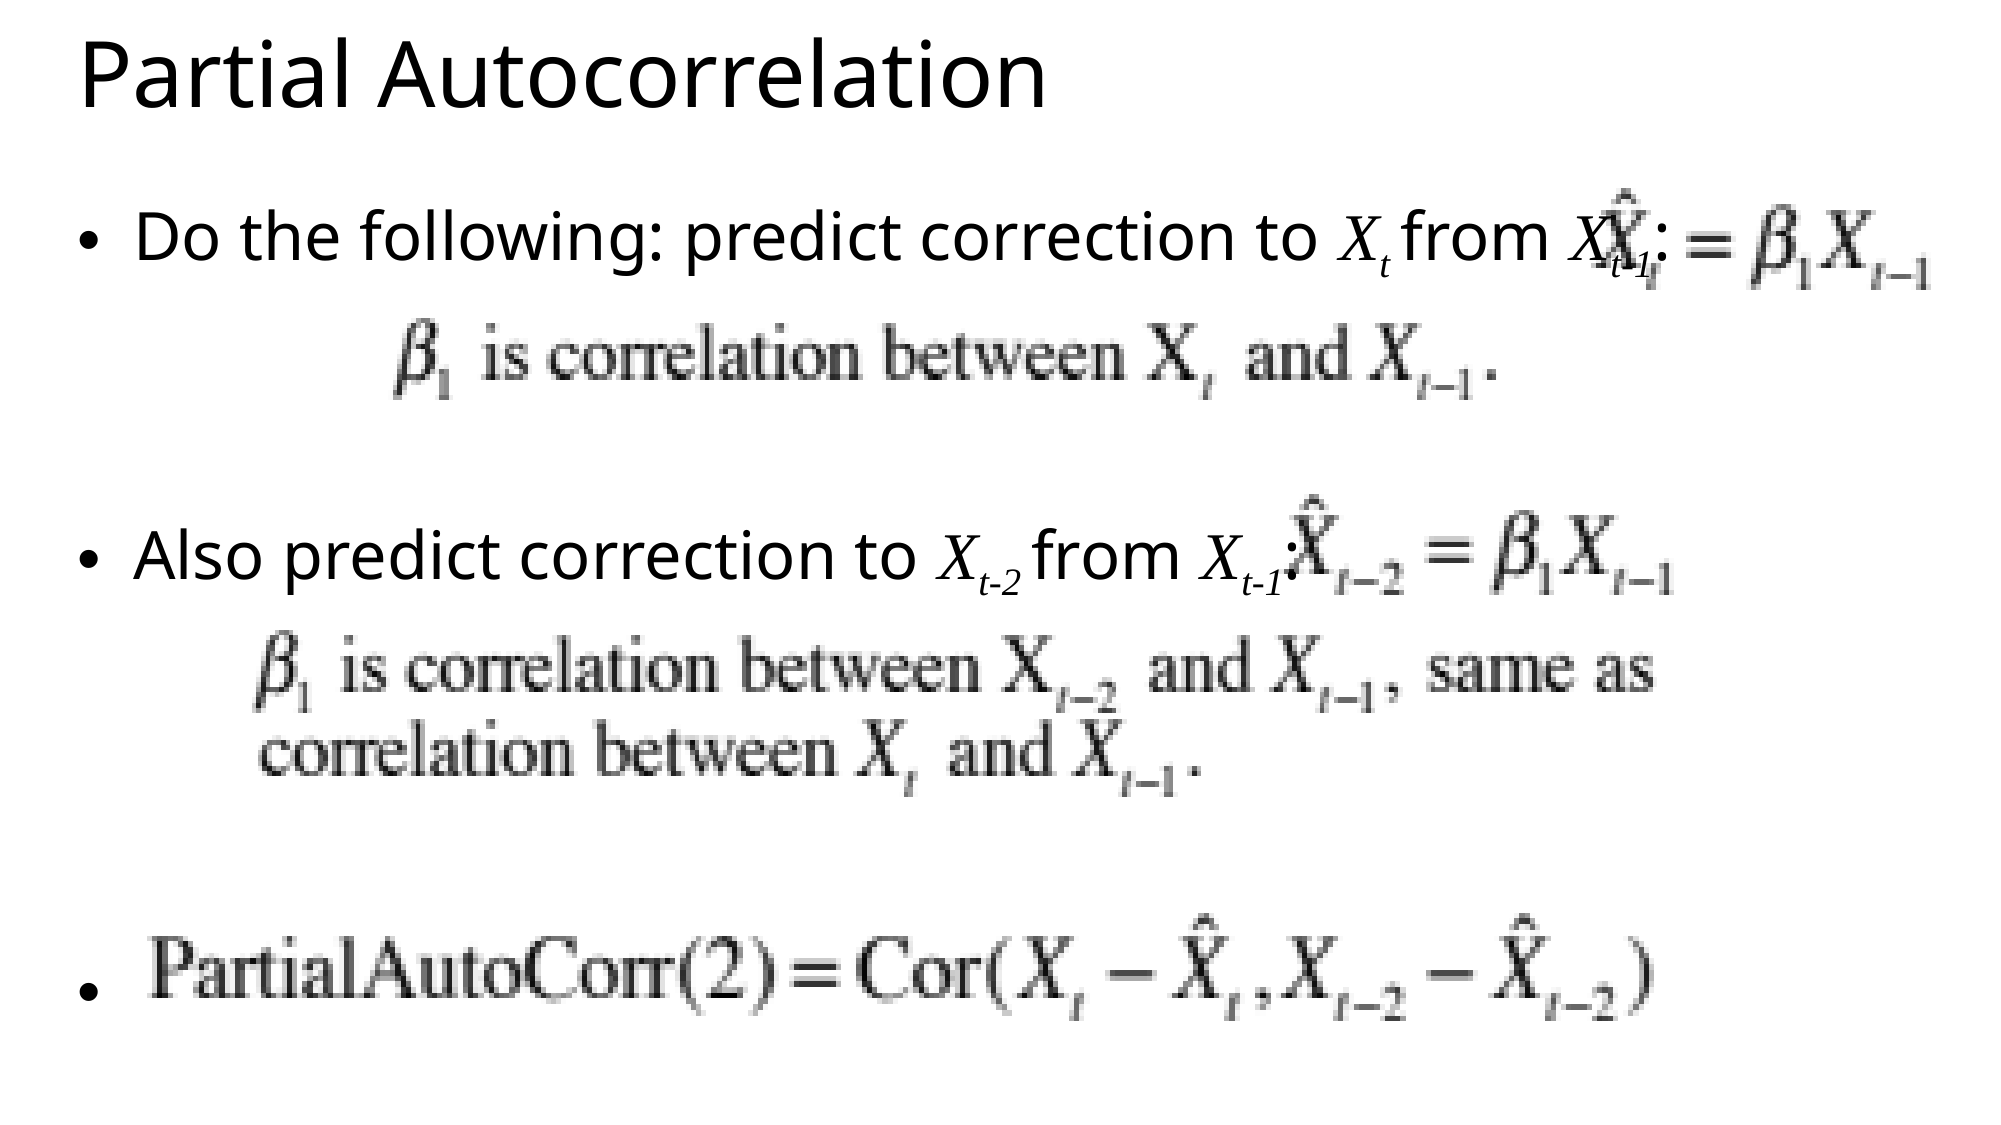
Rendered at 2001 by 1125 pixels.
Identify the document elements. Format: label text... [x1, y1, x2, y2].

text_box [1270, 478, 1680, 602]
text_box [384, 307, 1497, 407]
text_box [243, 620, 1663, 720]
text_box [1582, 173, 1936, 296]
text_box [249, 704, 1202, 804]
list Do the following: predict correction to Xt from Xt-1: Also predict correction to Xt-2 from Xt-1: [62, 186, 1953, 1055]
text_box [136, 896, 1660, 1029]
title Partial Autocorrelation [62, 29, 1953, 186]
